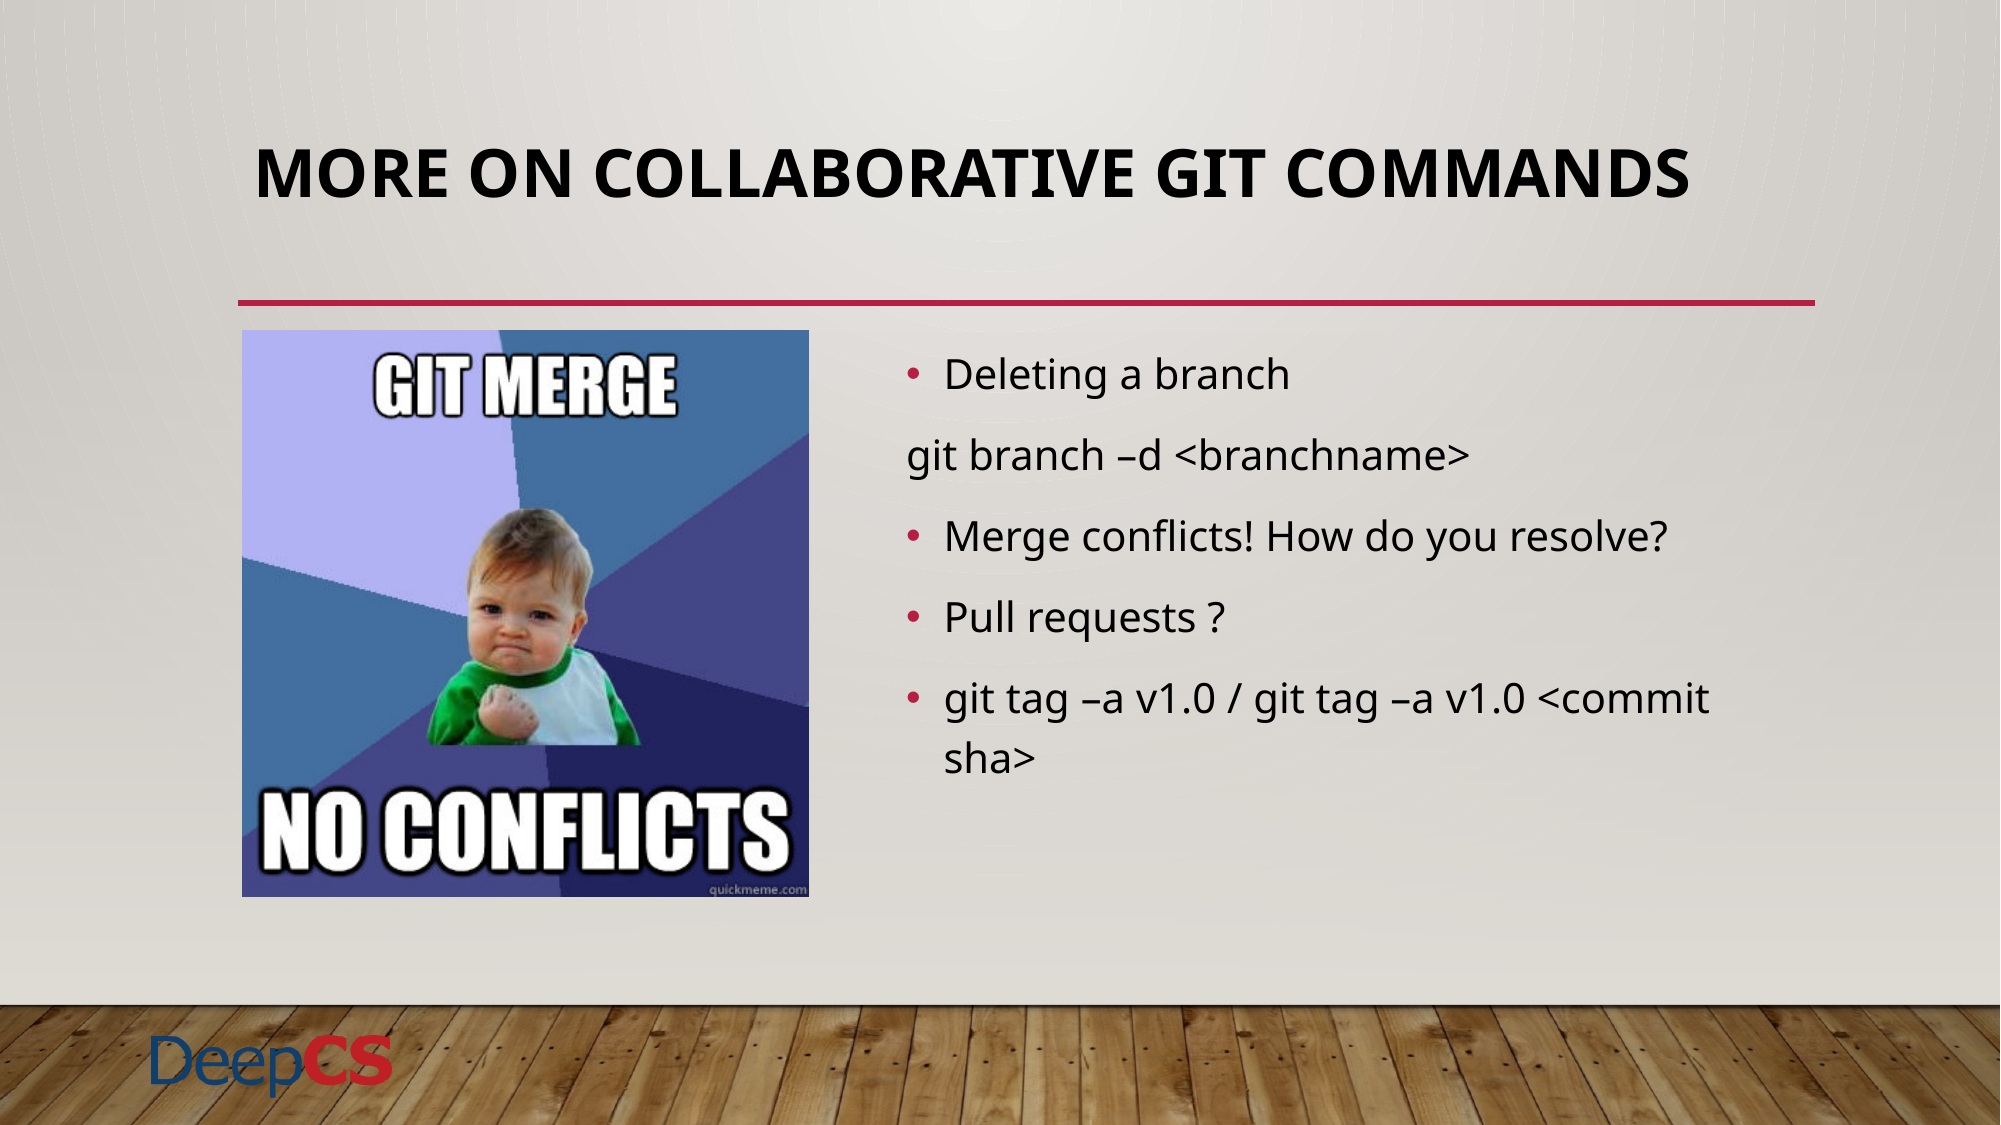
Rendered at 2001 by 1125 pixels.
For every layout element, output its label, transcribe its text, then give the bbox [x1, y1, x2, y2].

title More on Collaborative Git commands [238, 131, 1814, 305]
list Deleting a branch git branch –d <branchname> Merge conflicts! How do you resolve? Pull requests ? git tag –a v1.0 / git tag –a v1.0 <commit sha> [891, 330, 1814, 897]
picture [0, 1005, 2000, 1125]
picture [242, 330, 809, 897]
